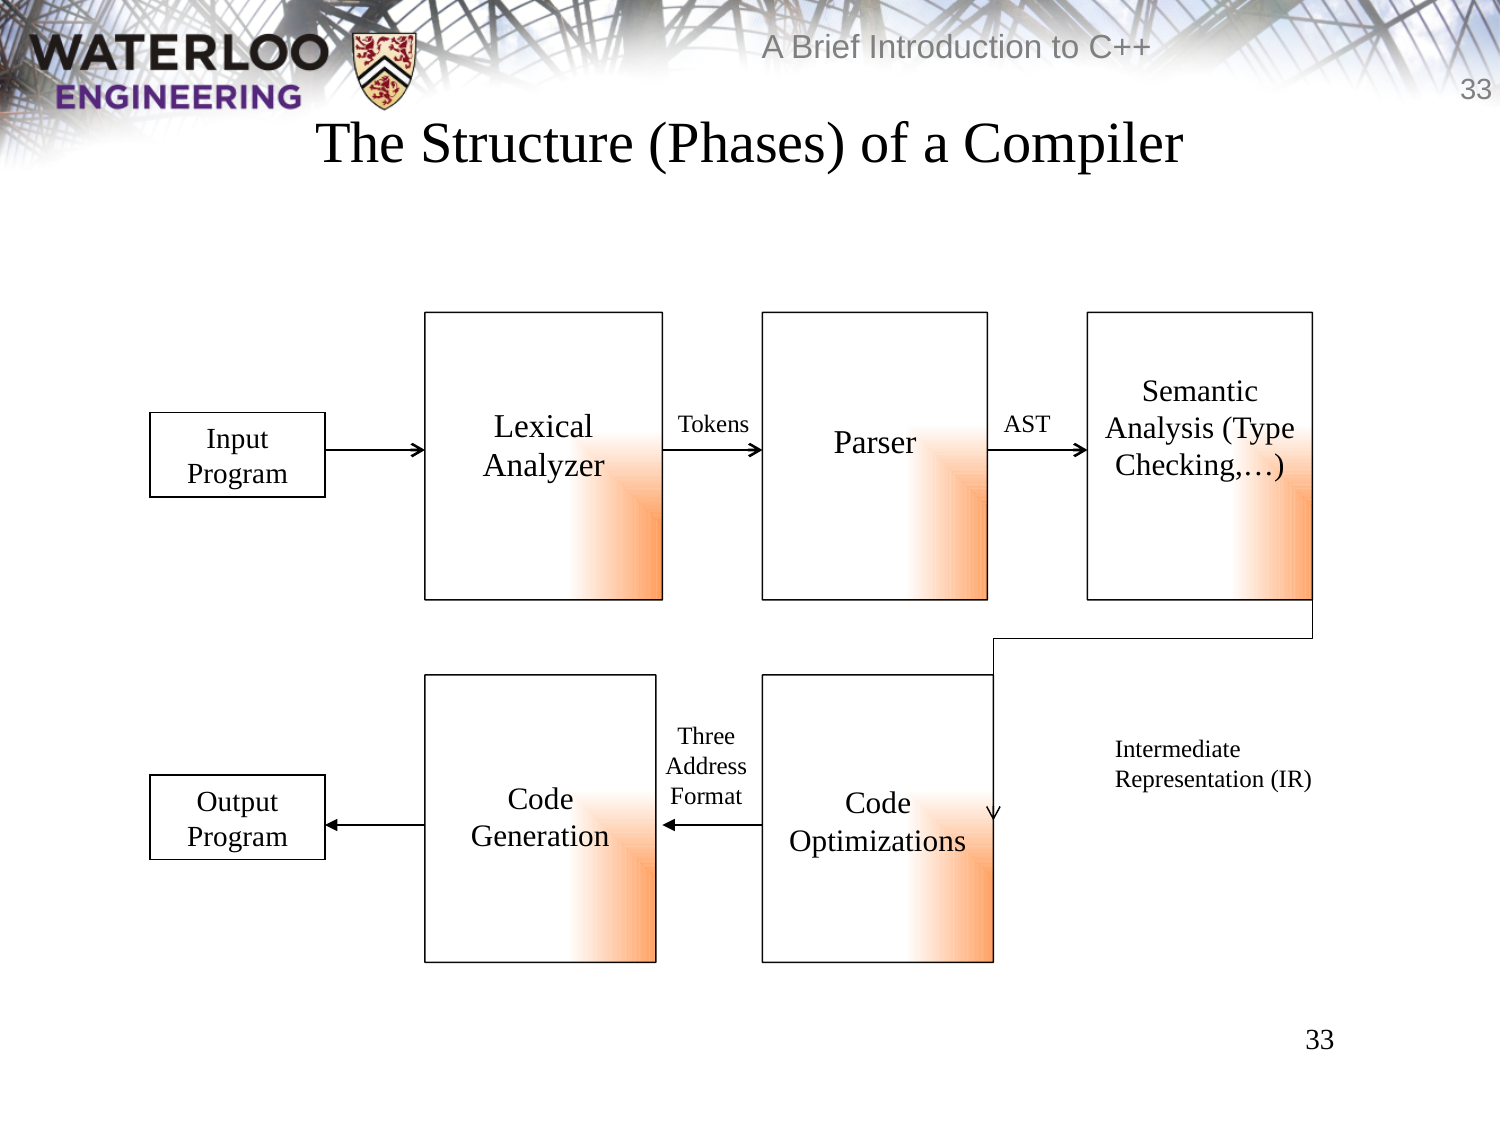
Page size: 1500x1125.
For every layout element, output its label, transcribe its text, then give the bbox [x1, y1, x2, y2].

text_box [149, 312, 1338, 963]
title The Structure (Phases) of a Compiler [74, 44, 1426, 233]
slide_number 33 [1037, 1012, 1350, 1088]
picture [0, 0, 1500, 1125]
